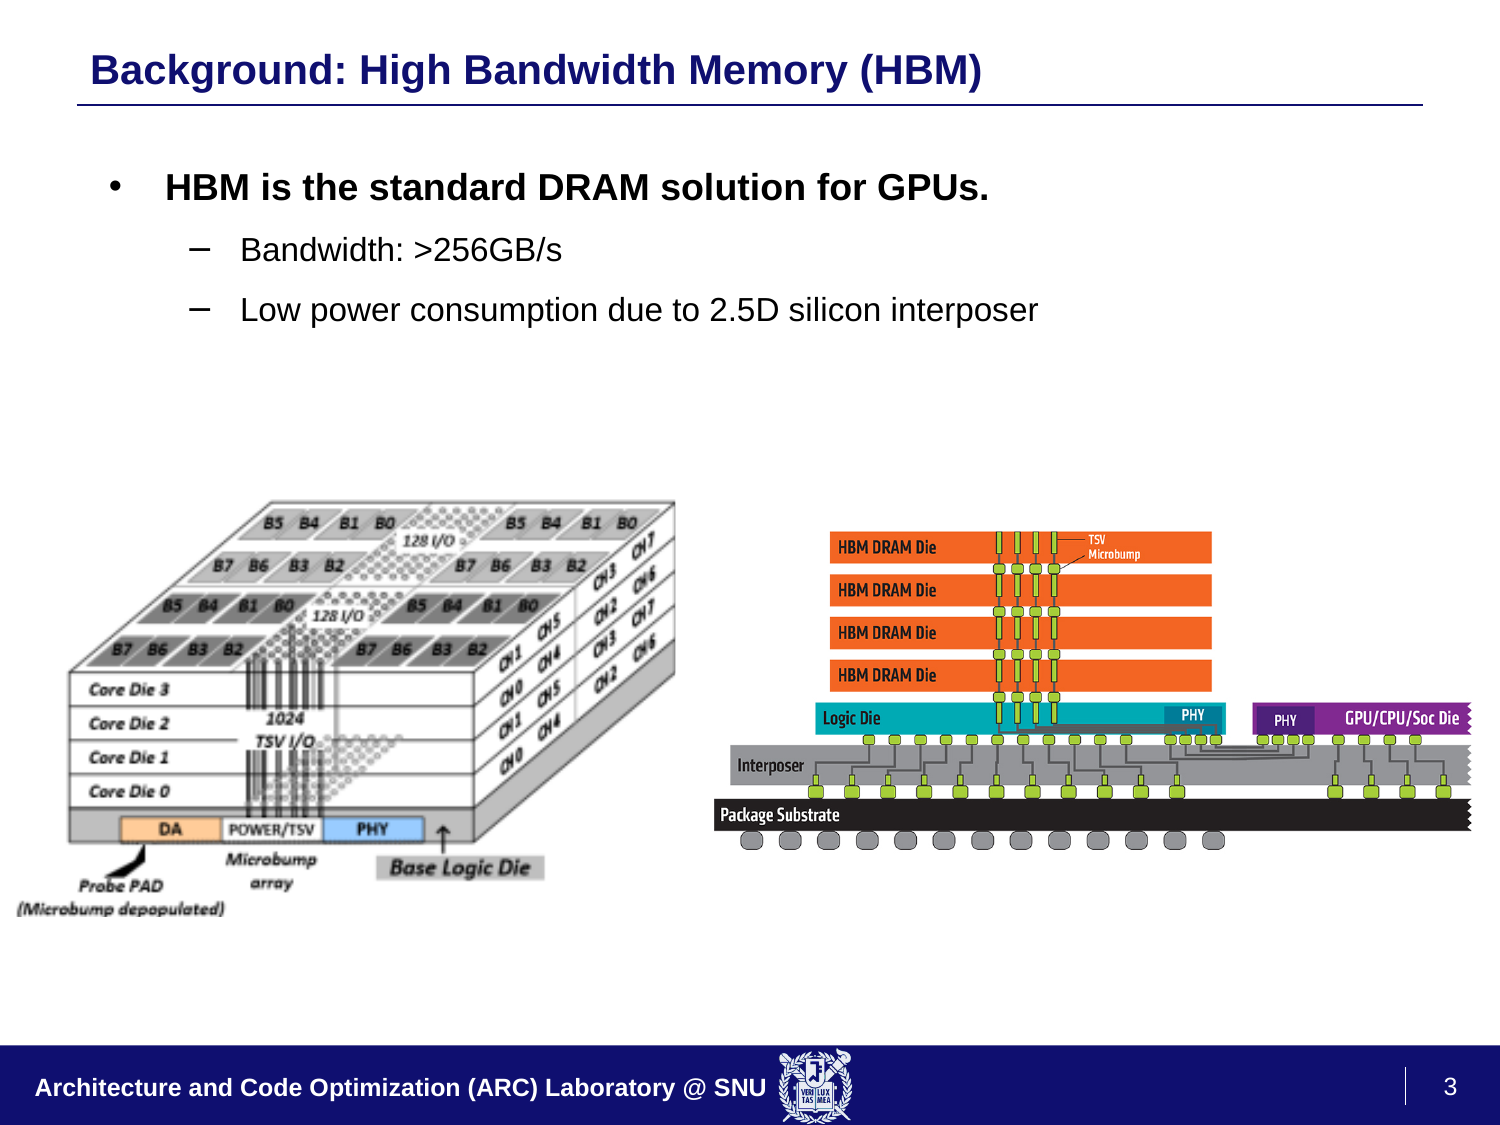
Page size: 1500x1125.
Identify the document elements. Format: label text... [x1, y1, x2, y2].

picture [773, 1047, 857, 1125]
picture [696, 470, 1490, 918]
slide_number 3 [1411, 1046, 1490, 1125]
picture [11, 498, 676, 918]
list HBM is the standard DRAM solution for GPUs. Bandwidth: >256GB/s Low power consumption due to 2.5D silicon interposer [75, 125, 1489, 1005]
title Background: High Bandwidth Memory (HBM) [75, 30, 1425, 105]
